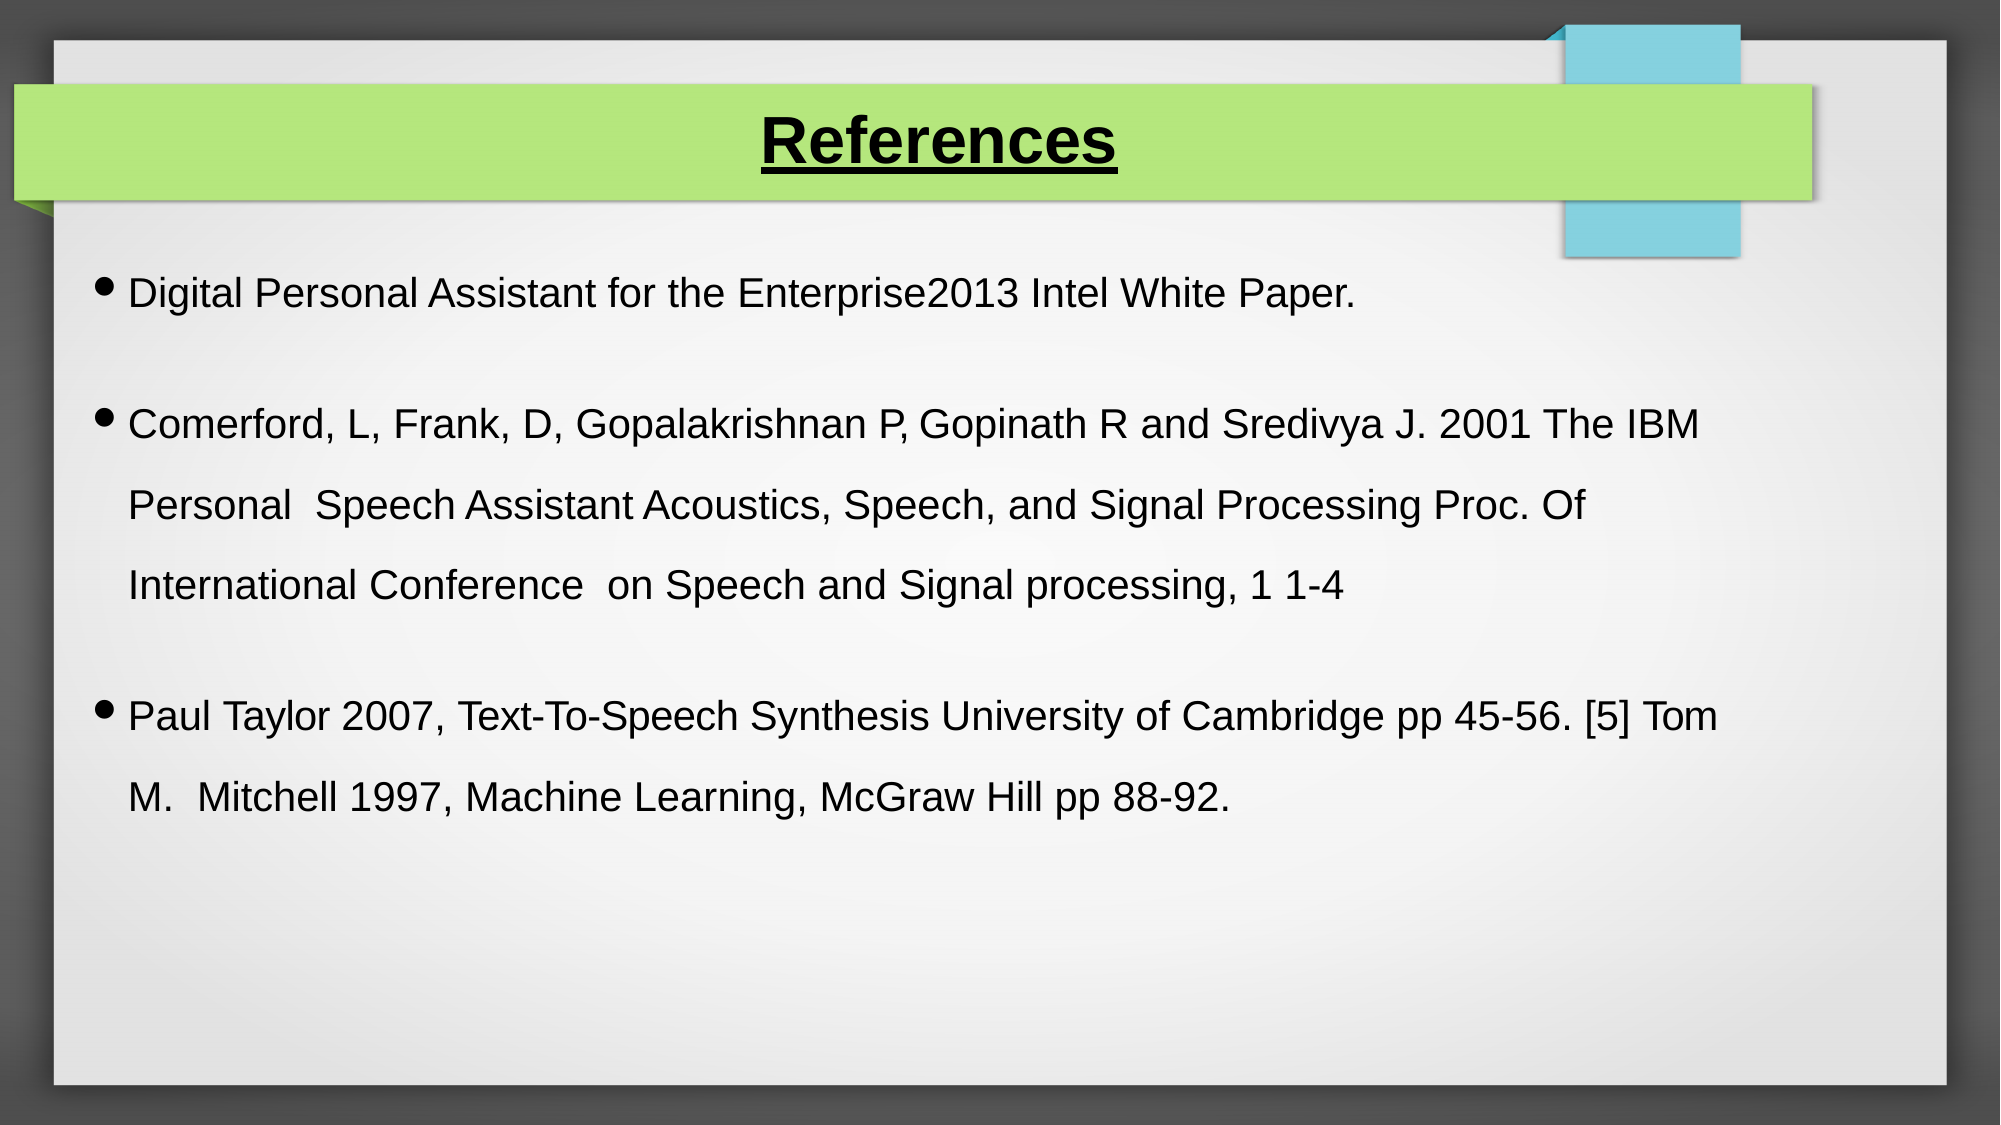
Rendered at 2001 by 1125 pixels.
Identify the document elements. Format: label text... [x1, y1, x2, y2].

picture [0, 0, 2000, 1125]
text_box References [758, 94, 1122, 263]
text_box Digital Personal Assistant for the Enterprise2013 Intel White Paper. Comerford, L, Frank, D, Gopalakrishnan P, Gopinath R and Sredivya J. 2001 The IBM Personal Speech Assistant Acoustics, Speech, and Signal Processing Proc. Of International Conference on Speech and Signal processing, 1 1-4 Paul Taylor 2007, Text-To-Speech Synthesis University of Cambridge pp 45-56. [5] Tom M. Mitchell 1997, Machine Learning, McGraw Hill pp 88-92. [86, 263, 1760, 820]
